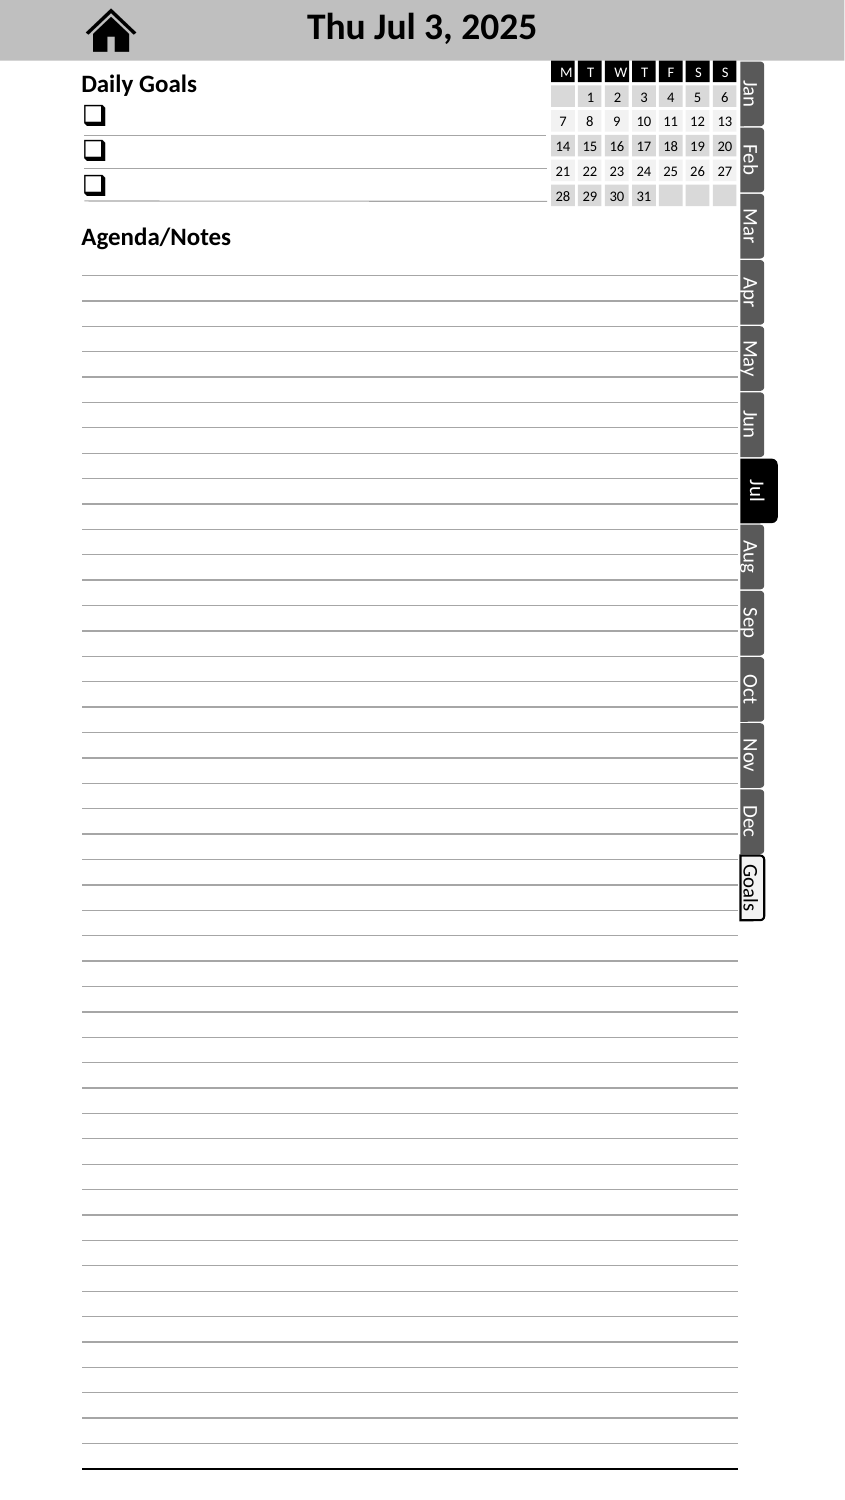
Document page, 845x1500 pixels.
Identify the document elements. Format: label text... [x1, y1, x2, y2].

list Thu Jul 3, 2025 [190, 0, 655, 61]
picture [82, 1, 140, 59]
